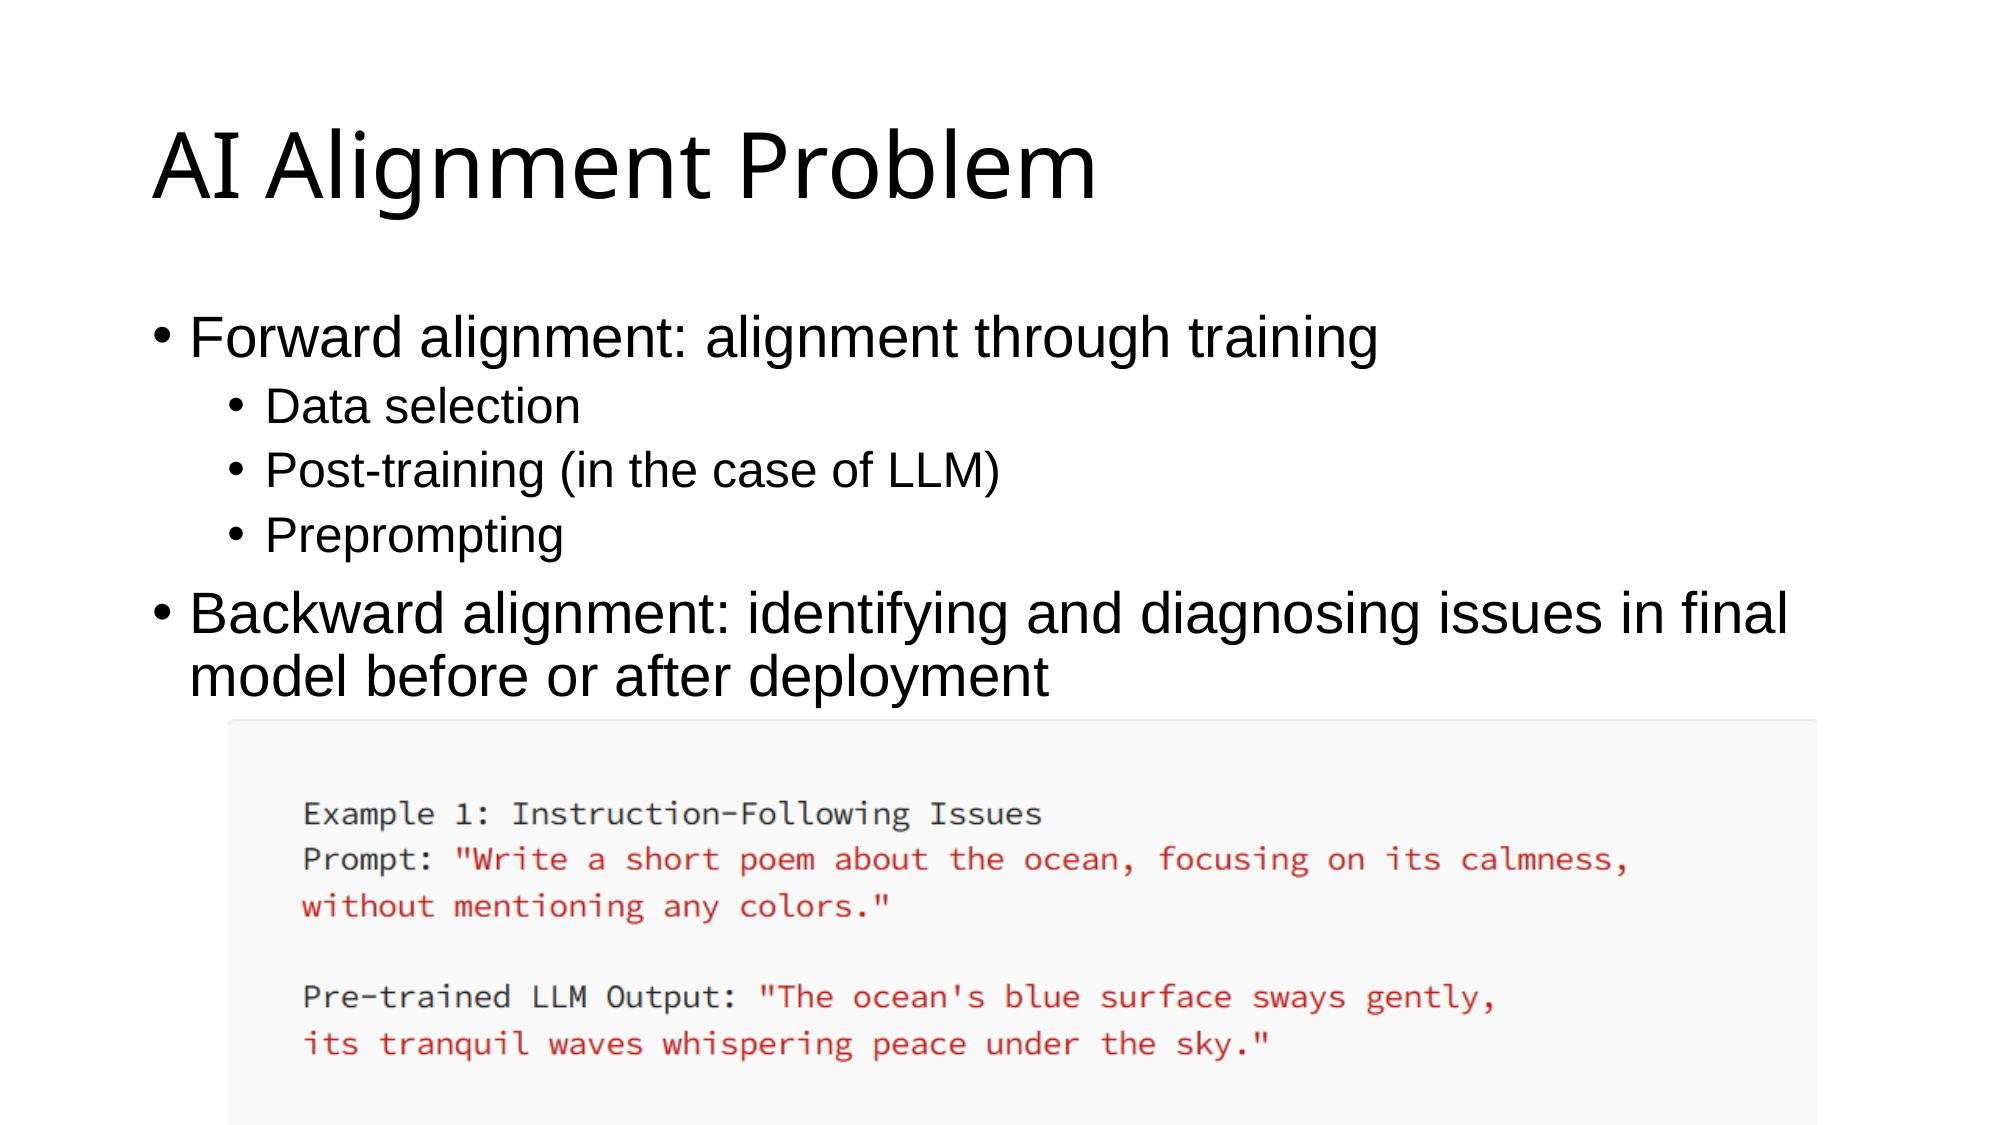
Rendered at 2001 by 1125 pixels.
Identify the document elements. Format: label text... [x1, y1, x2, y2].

picture [228, 715, 1817, 1125]
title AI Alignment Problem [137, 59, 1863, 278]
list Forward alignment: alignment through training Data selection Post-training (in the case of LLM) Preprompting Backward alignment: identifying and diagnosing issues in final model before or after deployment [137, 299, 1863, 1014]
